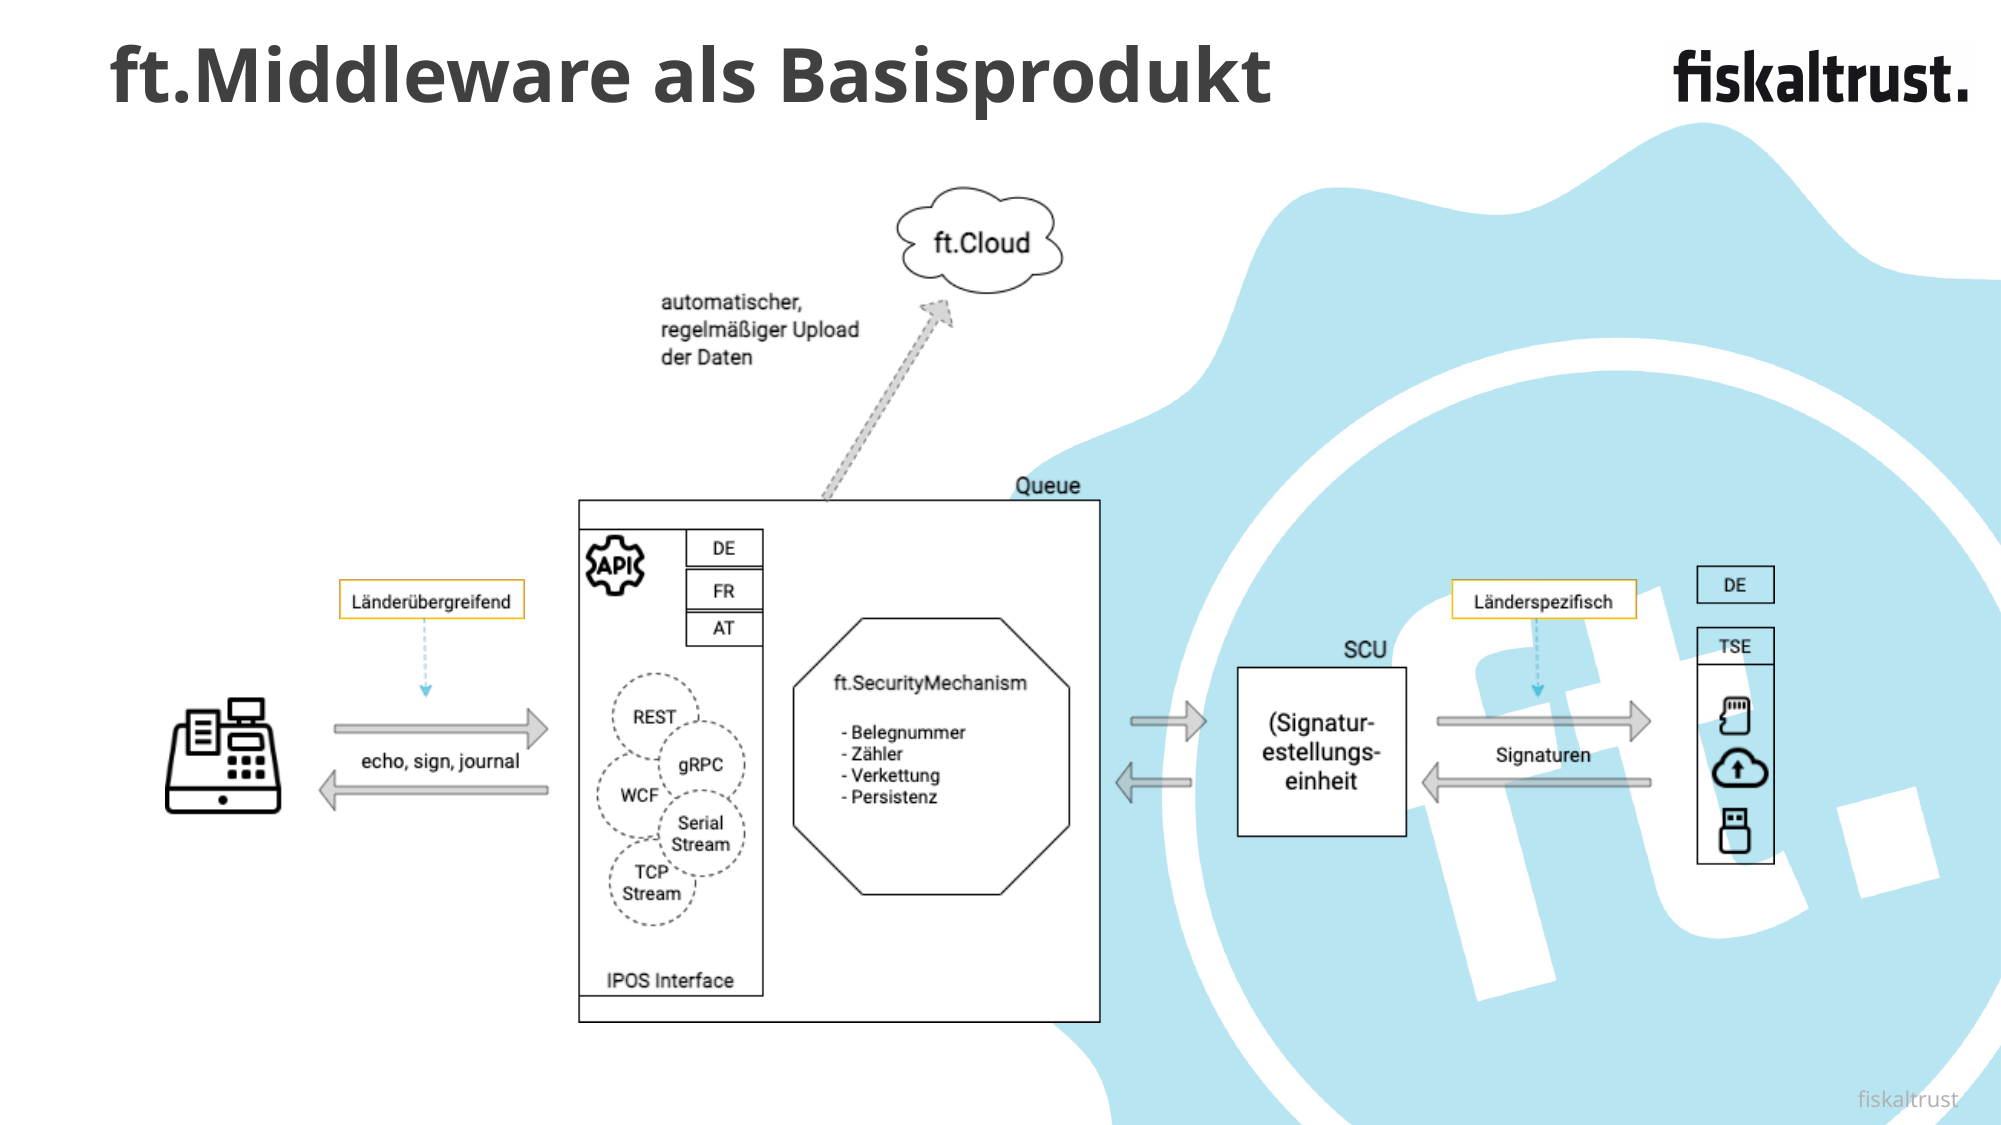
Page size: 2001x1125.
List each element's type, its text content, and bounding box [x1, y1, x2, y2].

title ft.Middleware als Basisprodukt [94, 30, 1646, 118]
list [165, 176, 1775, 1023]
picture [1667, 43, 1974, 109]
footer fiskaltrust [94, 1081, 1974, 1120]
